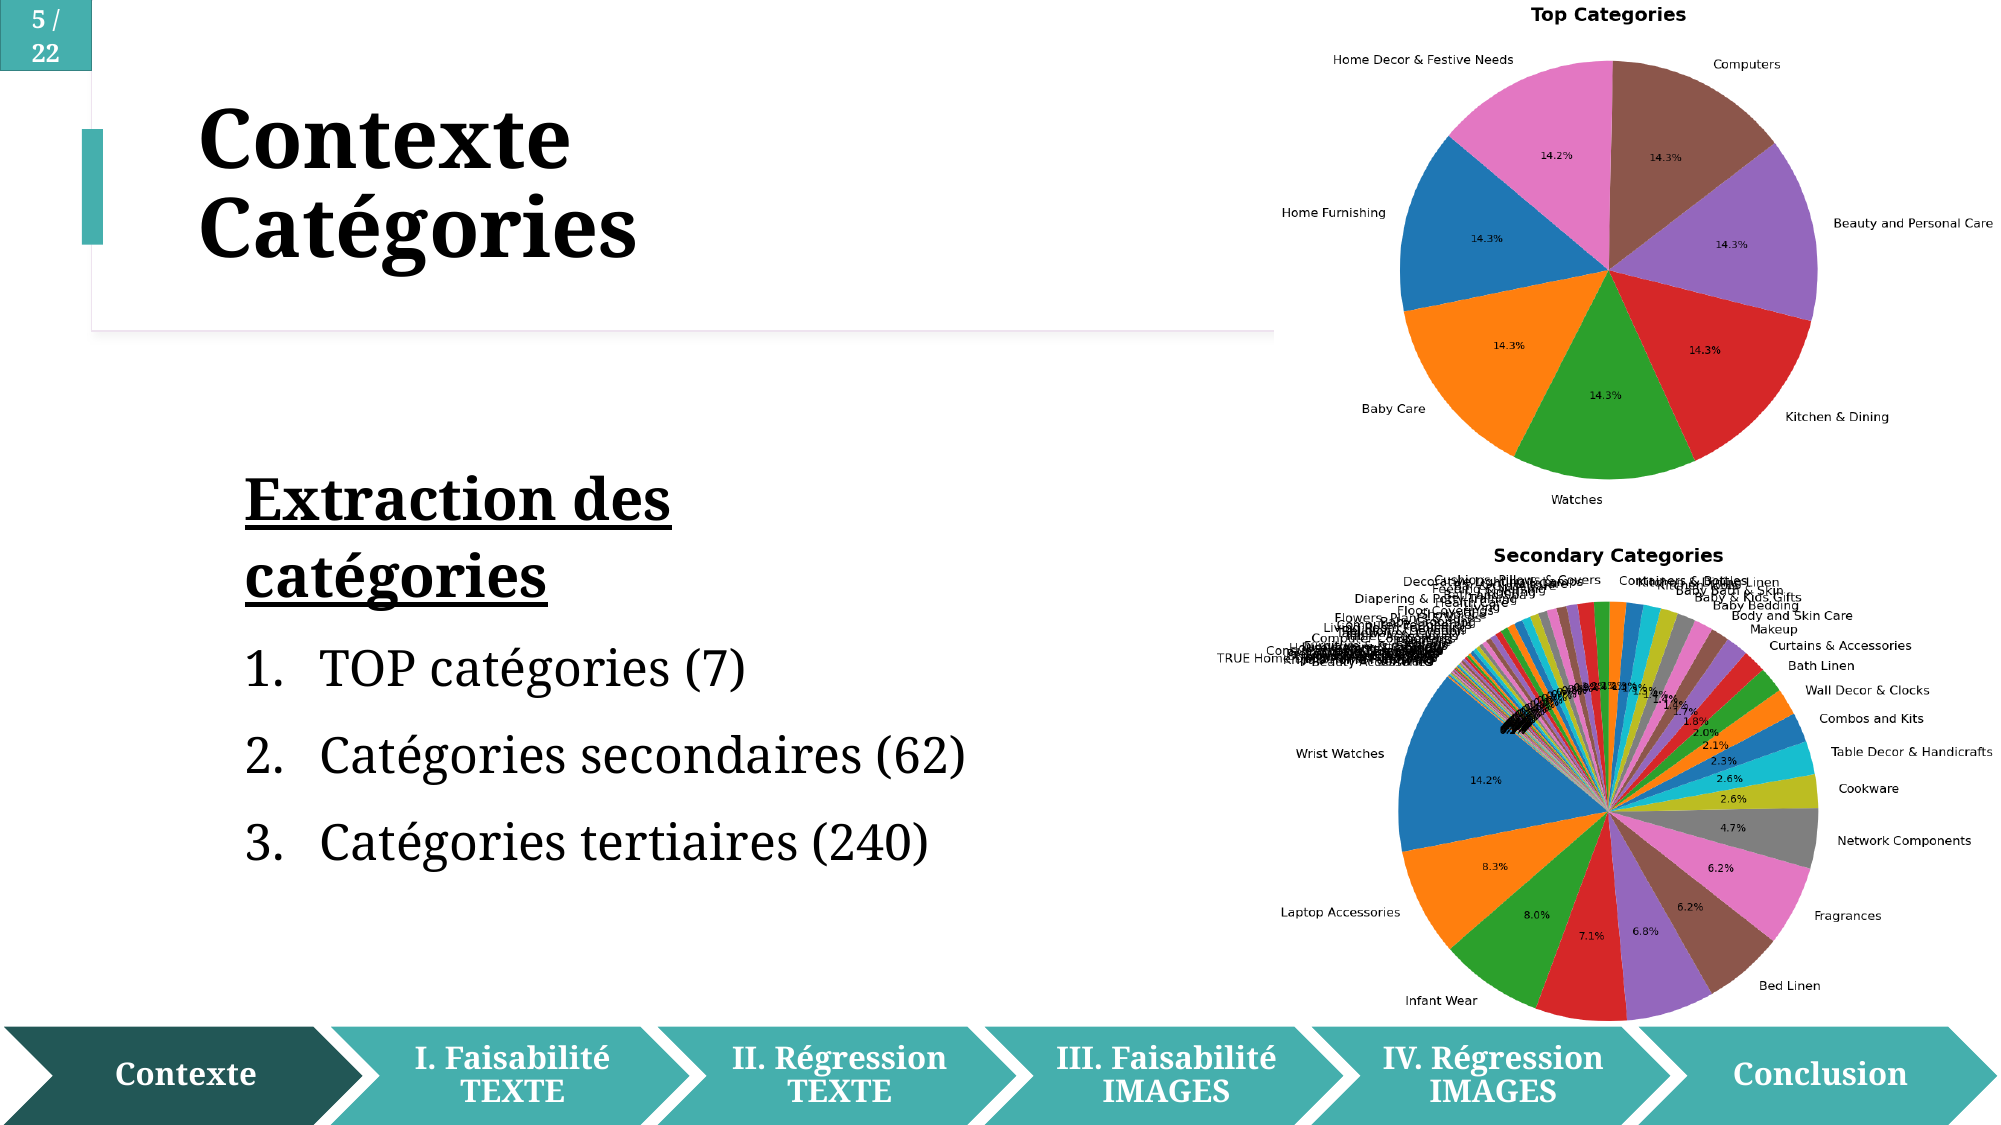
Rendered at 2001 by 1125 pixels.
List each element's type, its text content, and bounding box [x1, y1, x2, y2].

title Contexte Catégories [183, 90, 1274, 284]
picture [1209, 540, 2000, 1025]
picture [1274, 0, 2000, 513]
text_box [0, 1025, 2000, 1125]
list Extraction des catégories TOP catégories (7) Catégories secondaires (62) Catégories tertiaires (240) [229, 406, 993, 920]
